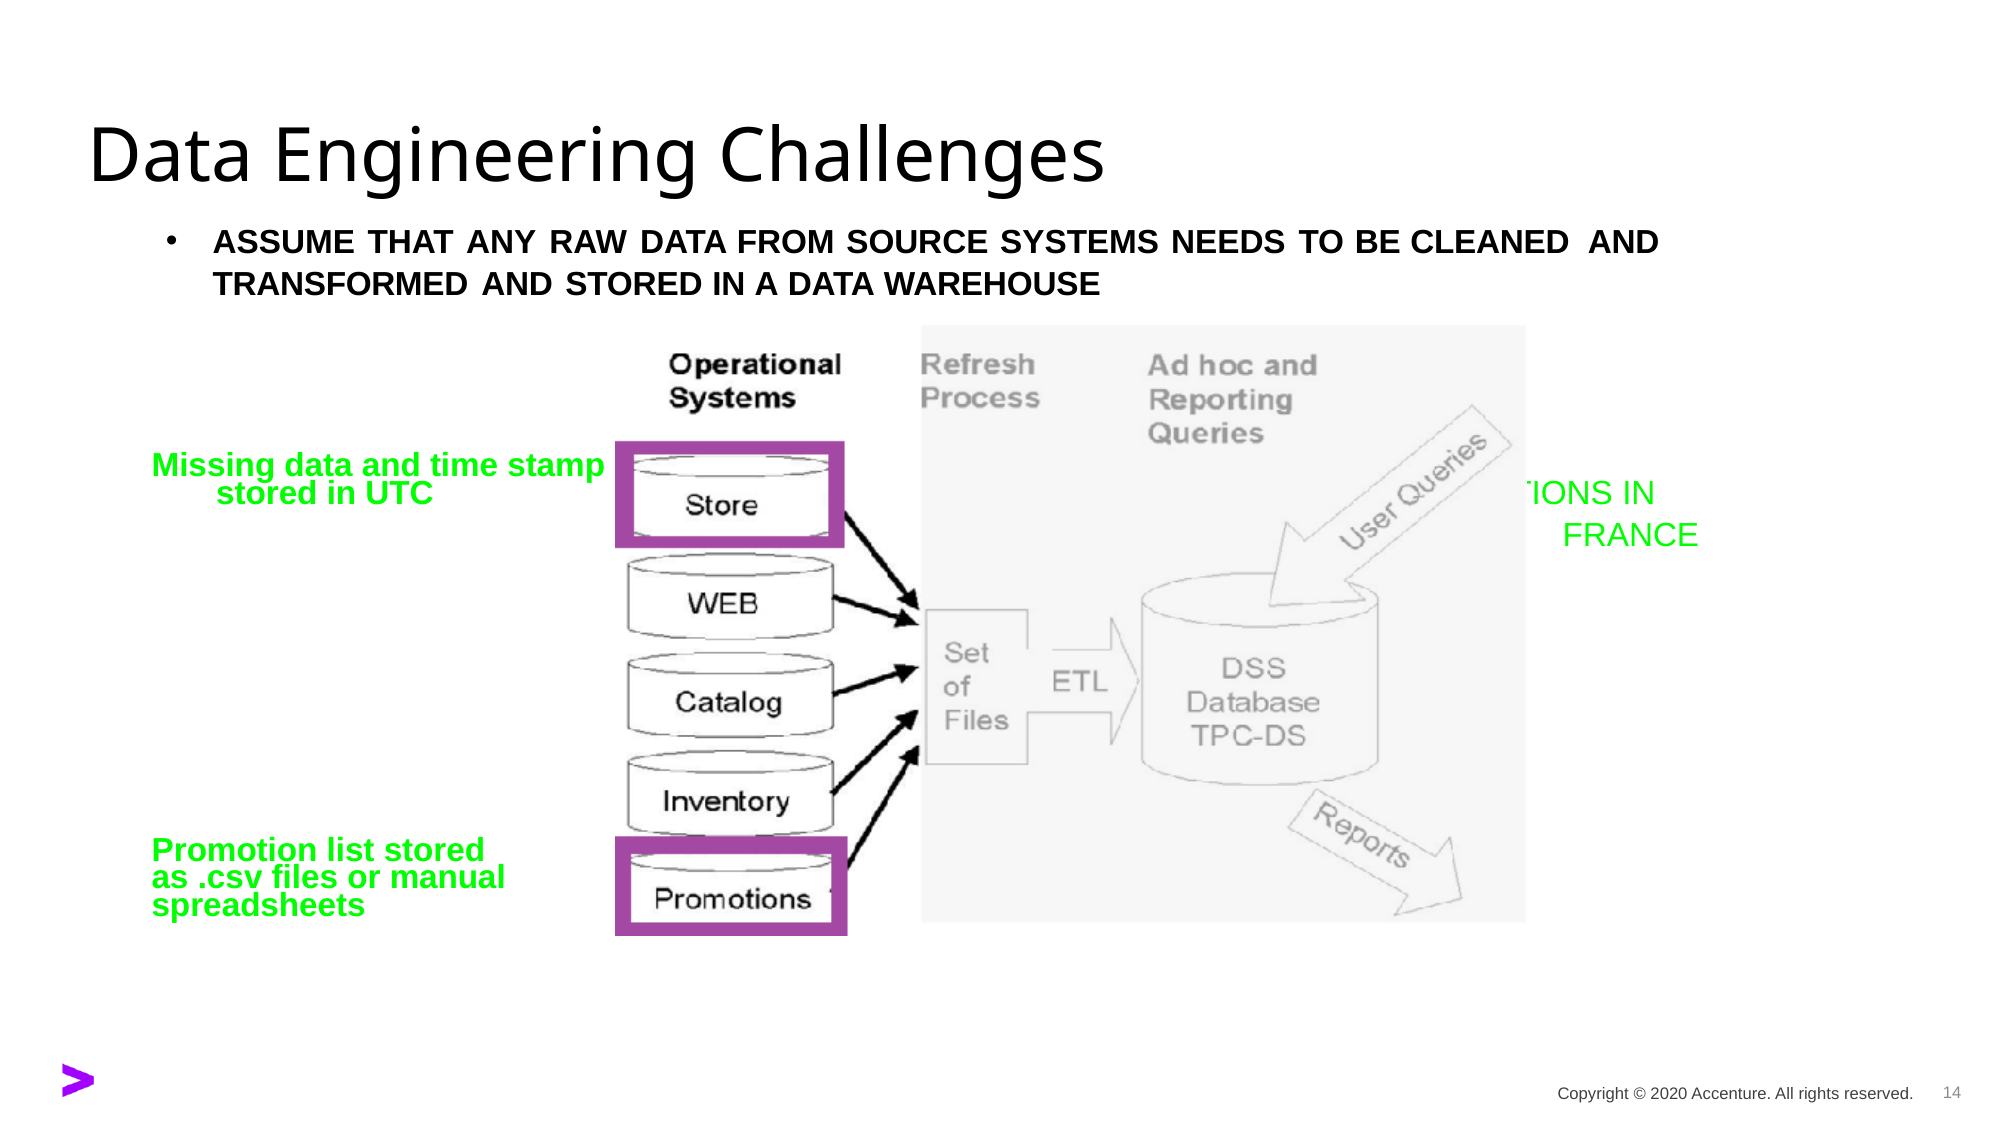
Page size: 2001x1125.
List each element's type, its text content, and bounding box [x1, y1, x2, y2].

text_box Data Engineering Challenges [73, 81, 1963, 238]
picture [62, 1063, 94, 1097]
text_box Promotion list stored as .csv files or manual spreadsheets [138, 818, 593, 936]
picture [614, 321, 1527, 936]
list Assume that any raw data from source systems needs to be cleaned and transformed and stored in a data warehouse Query: Give me the best performing in- store promotions in France [69, 210, 1938, 1054]
slide_number 14 [1921, 1075, 1984, 1110]
